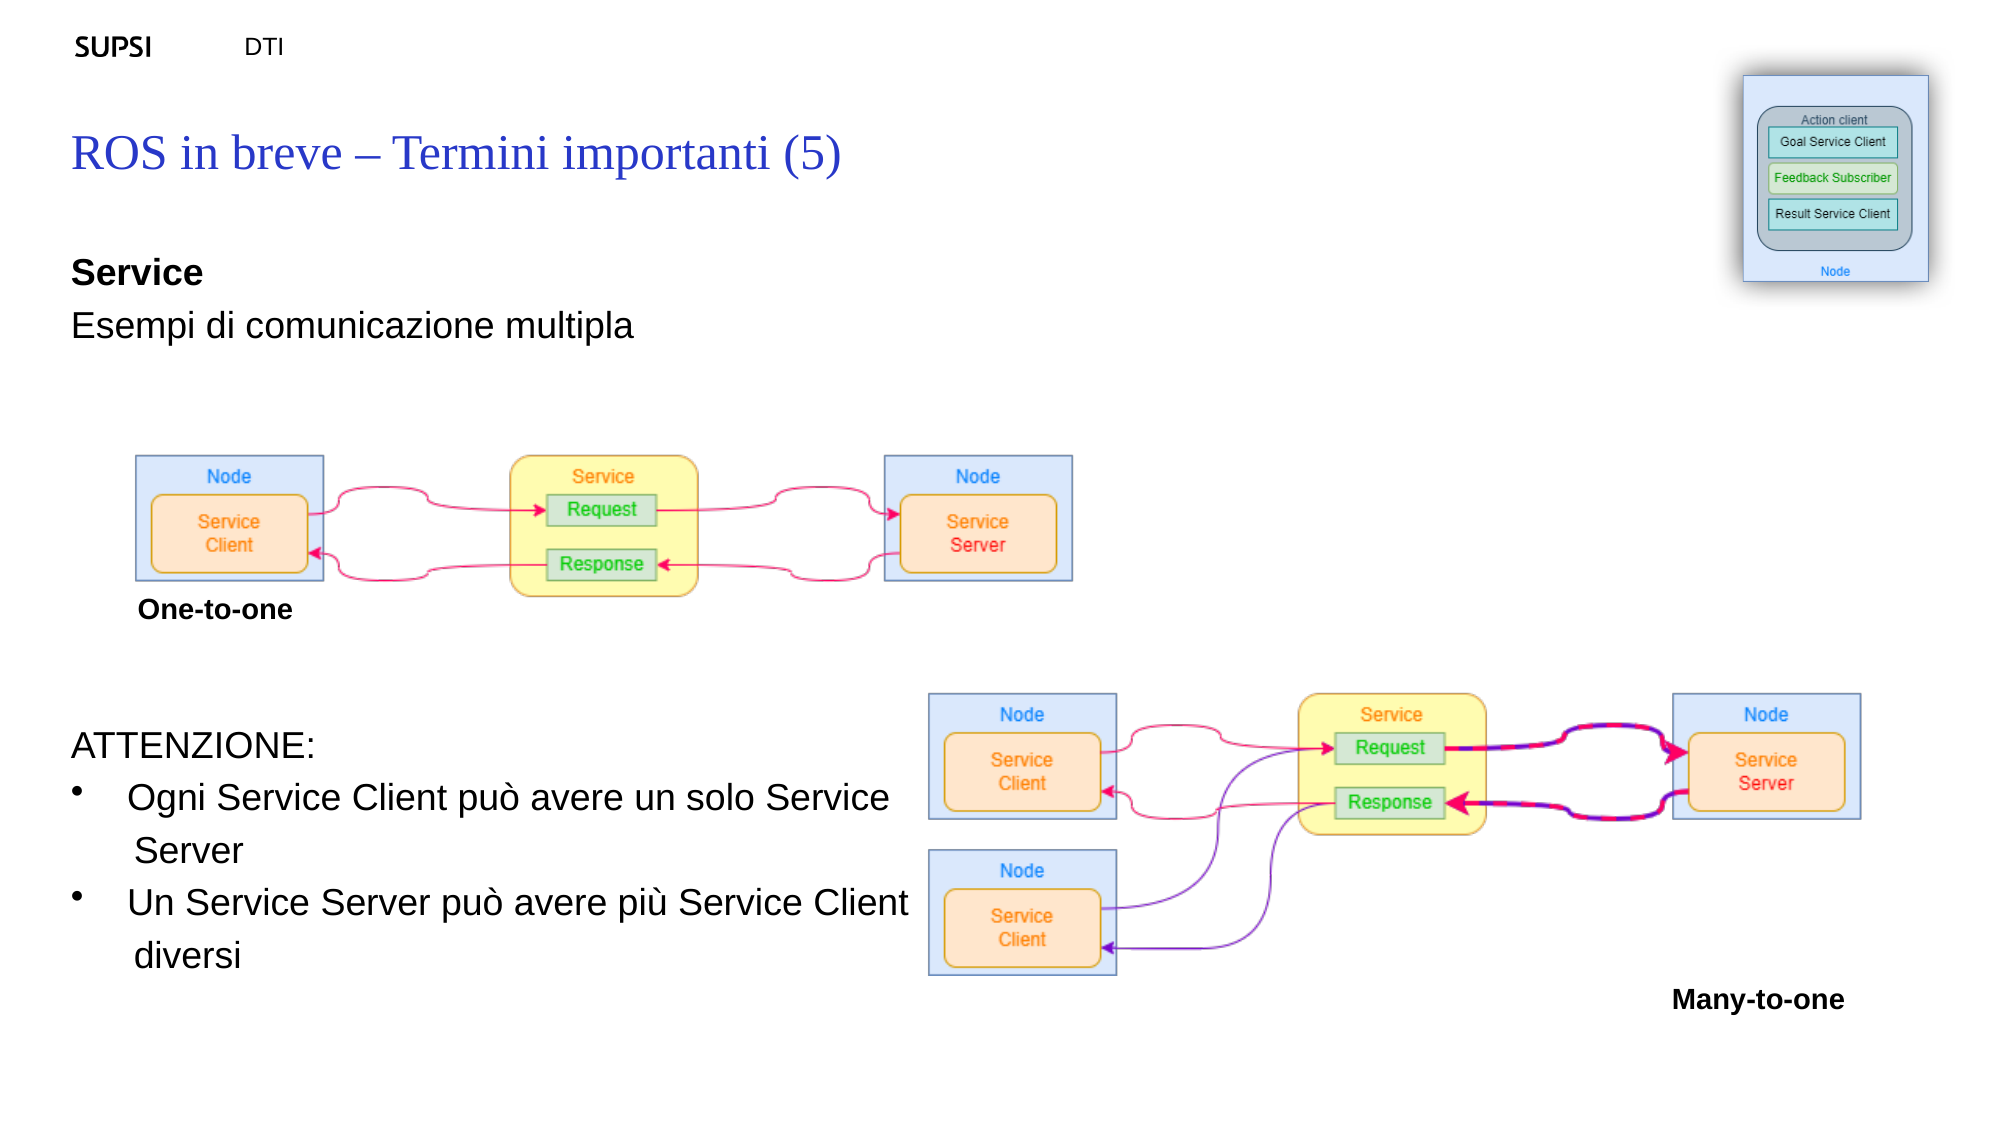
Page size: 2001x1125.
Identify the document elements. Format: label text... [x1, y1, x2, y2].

picture [75, 34, 153, 57]
picture [70, 440, 1134, 608]
text_box One-to-one [137, 616, 979, 625]
list Service Esempi di comunicazione multipla ATTENZIONE: Ogni Service Client può avere un solo Service Server Un Service Server può avere più Service Client diversi [70, 248, 1930, 1024]
title ROS in breve – Termini importanti (5) [70, 119, 1719, 238]
picture [1742, 74, 1930, 283]
picture [865, 683, 1930, 1006]
